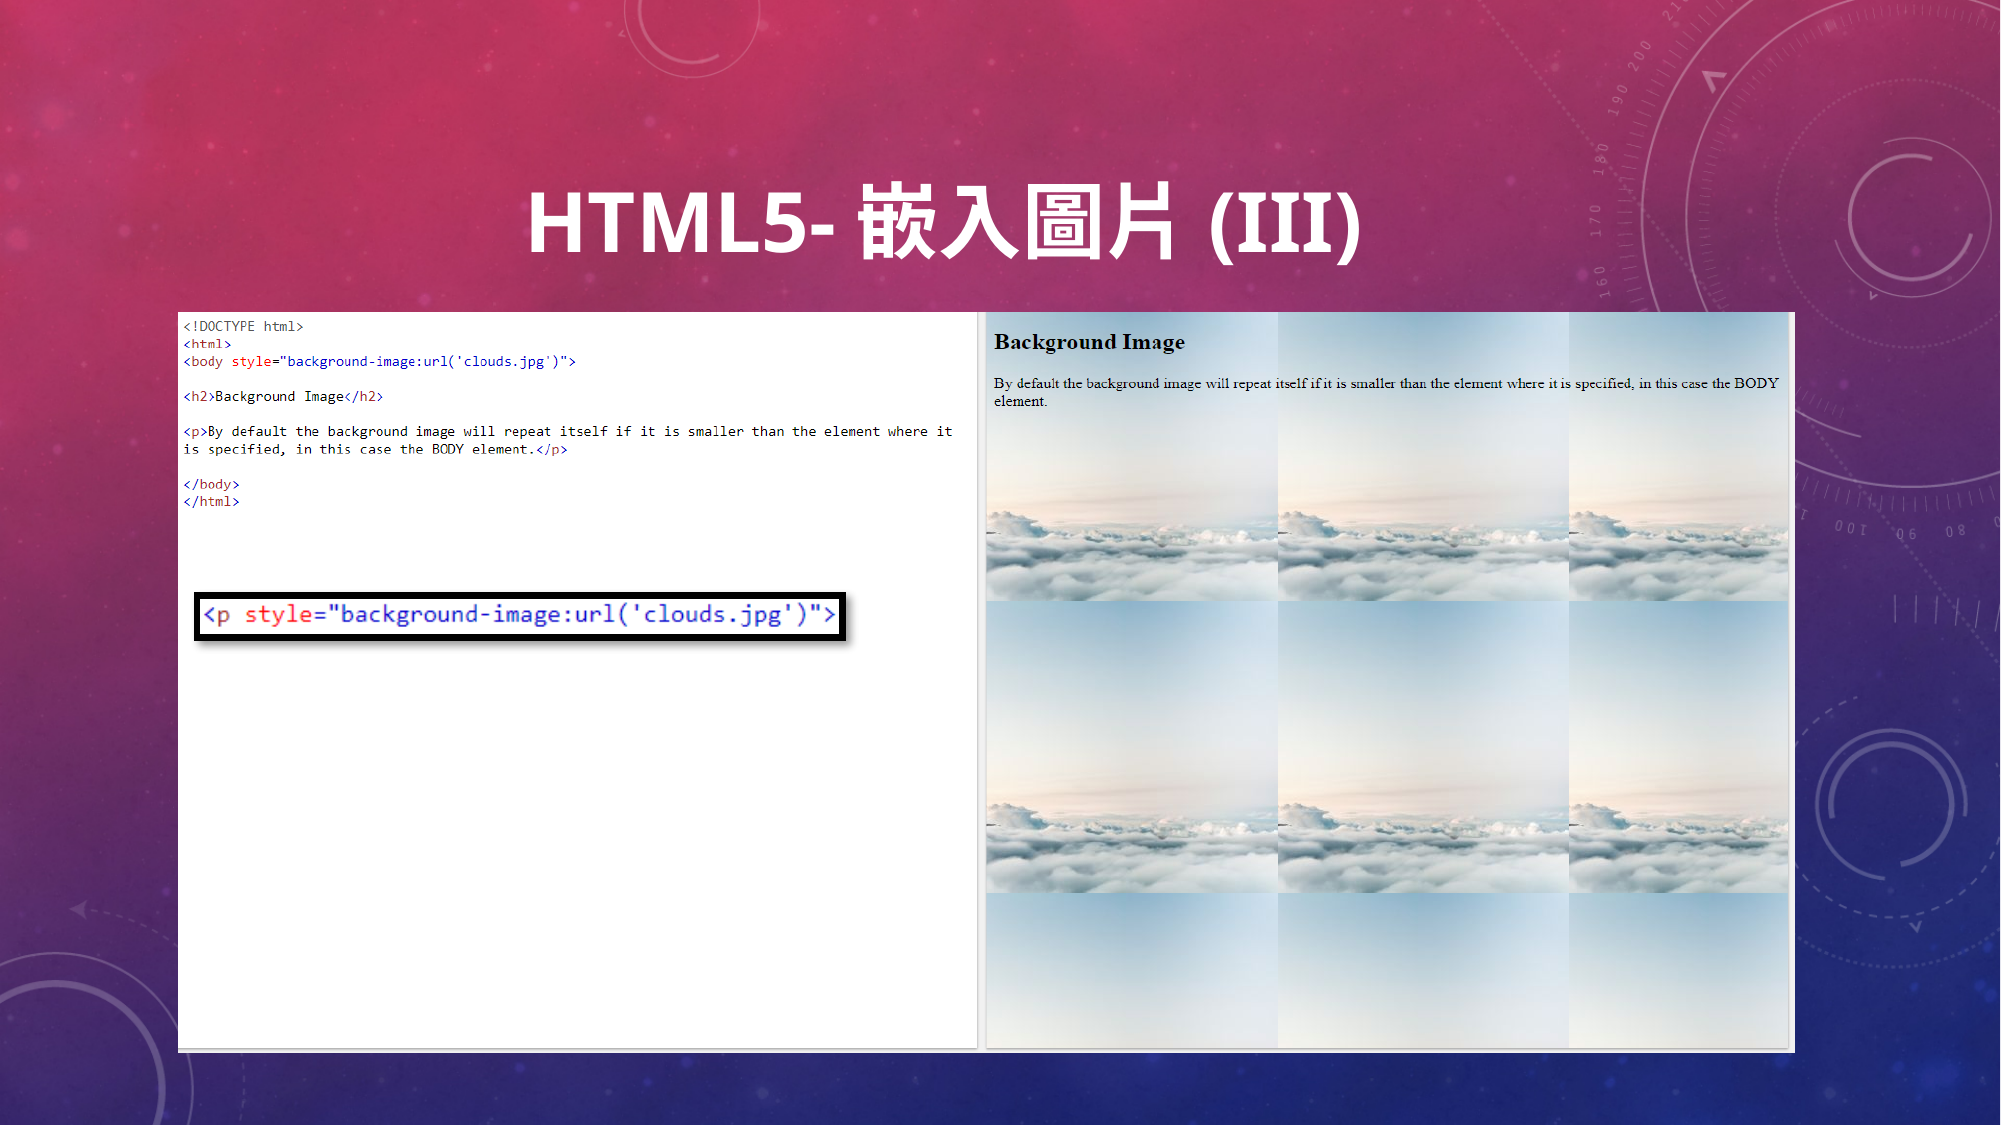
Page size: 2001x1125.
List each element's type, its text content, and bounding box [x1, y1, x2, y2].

picture [0, 0, 2001, 1125]
title HTML5-嵌入圖片(III) [112, 99, 1775, 339]
